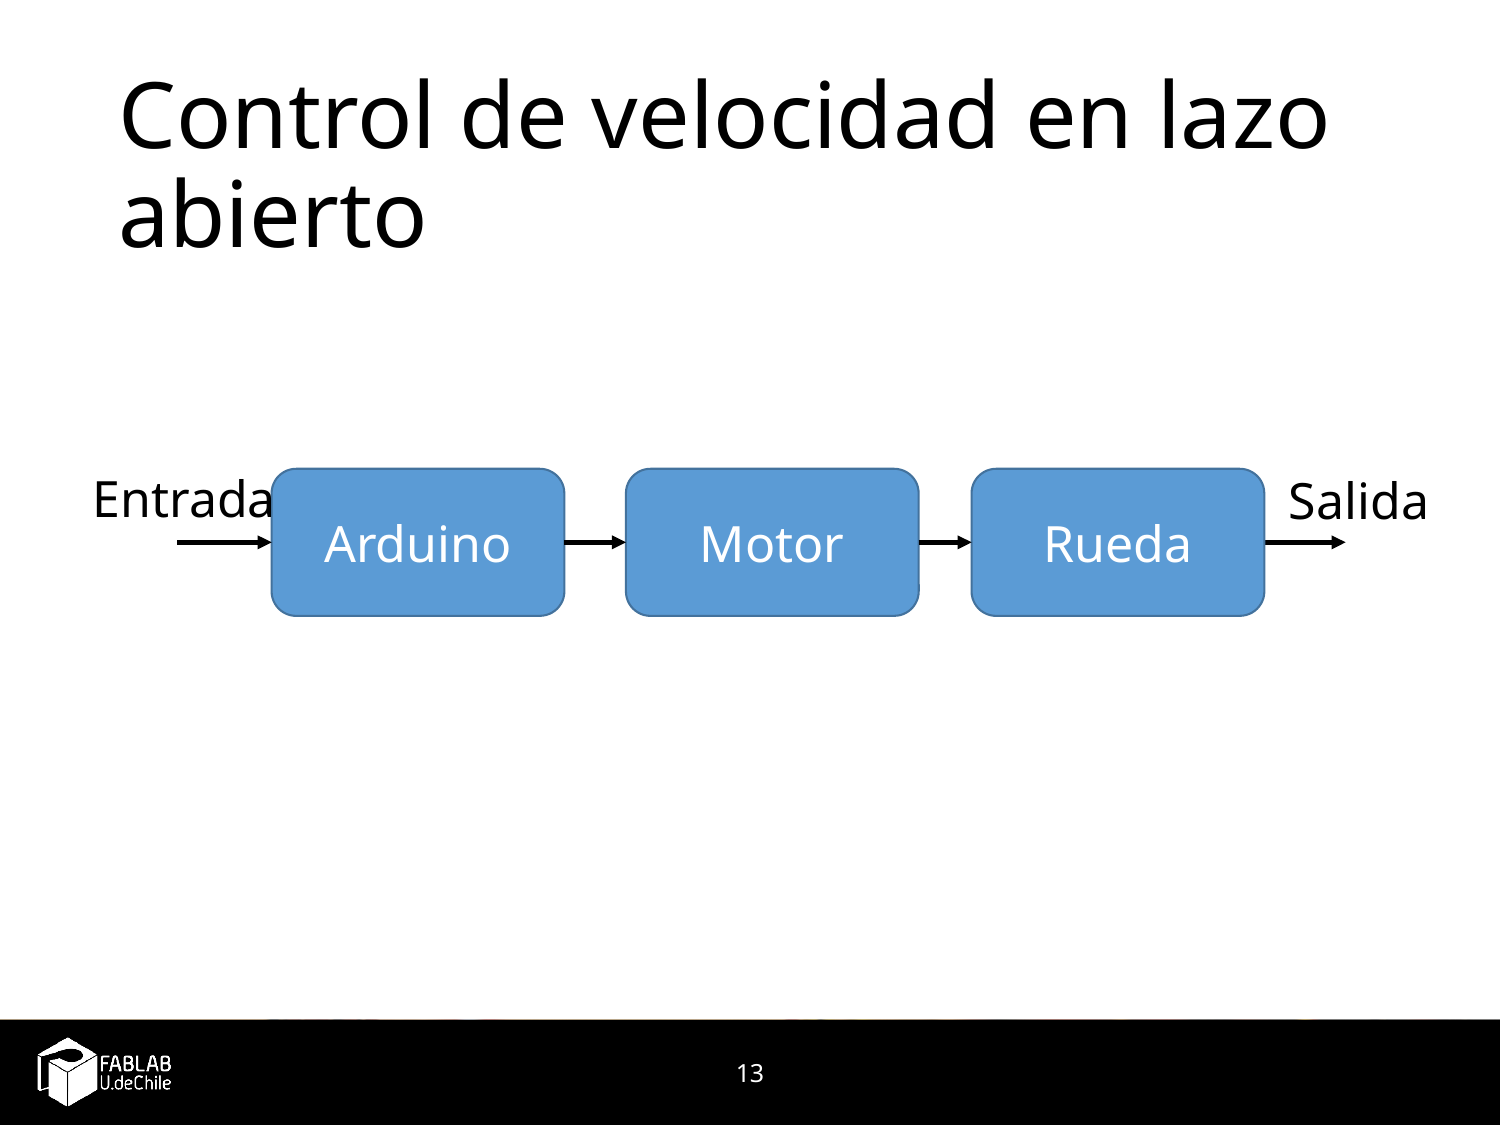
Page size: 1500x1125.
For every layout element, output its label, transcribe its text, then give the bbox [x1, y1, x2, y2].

text_box Arduino [270, 467, 566, 617]
text_box Motor [624, 467, 920, 617]
text_box Rueda [970, 467, 1266, 617]
text_box Entrada [77, 460, 303, 536]
title Control de velocidad en lazo abierto [103, 59, 1397, 278]
picture [33, 1035, 174, 1110]
slide_number 13 [581, 1045, 919, 1105]
text_box Salida [1274, 461, 1500, 537]
